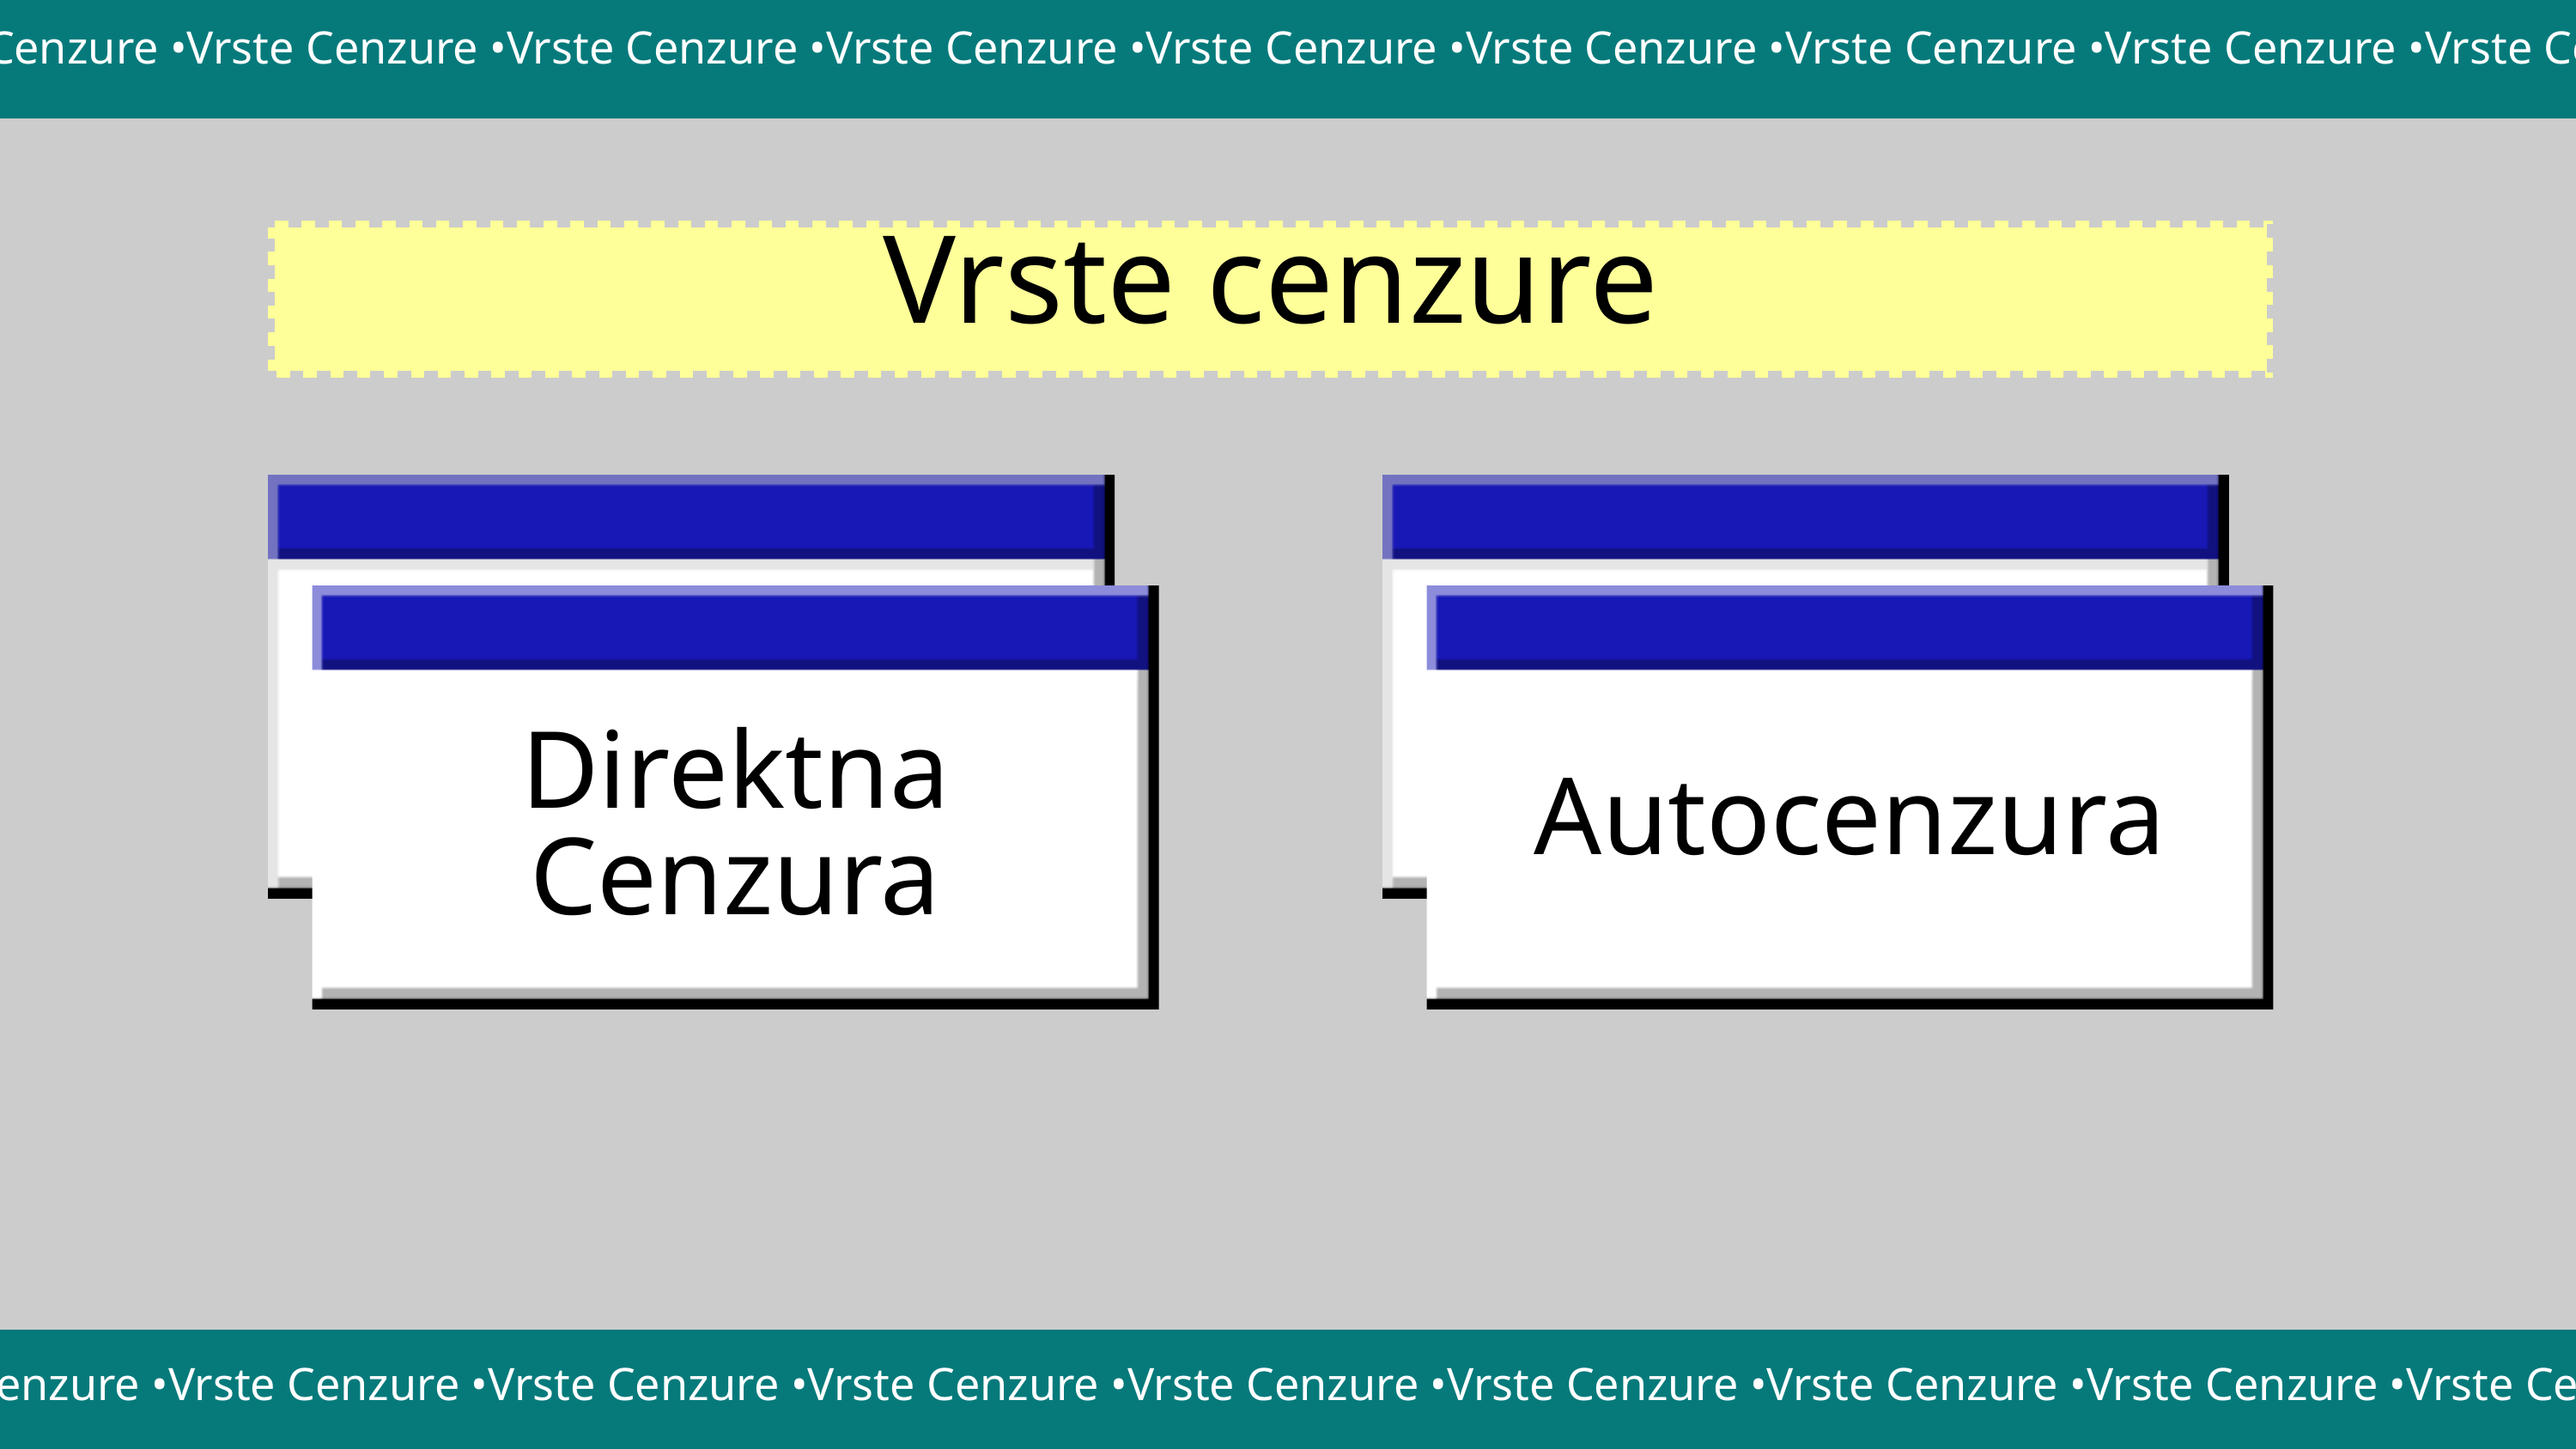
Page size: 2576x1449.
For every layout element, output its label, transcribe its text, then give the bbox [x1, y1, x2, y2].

text_box [312, 585, 1159, 1009]
text_box [268, 475, 1115, 899]
text_box Autocenzura [1506, 768, 2194, 876]
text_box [267, 220, 2274, 379]
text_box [0, 0, 2576, 112]
text_box [1382, 475, 2229, 899]
text_box Direktna Cenzura [495, 723, 977, 937]
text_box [0, 1336, 2576, 1449]
text_box [1426, 585, 2274, 1009]
